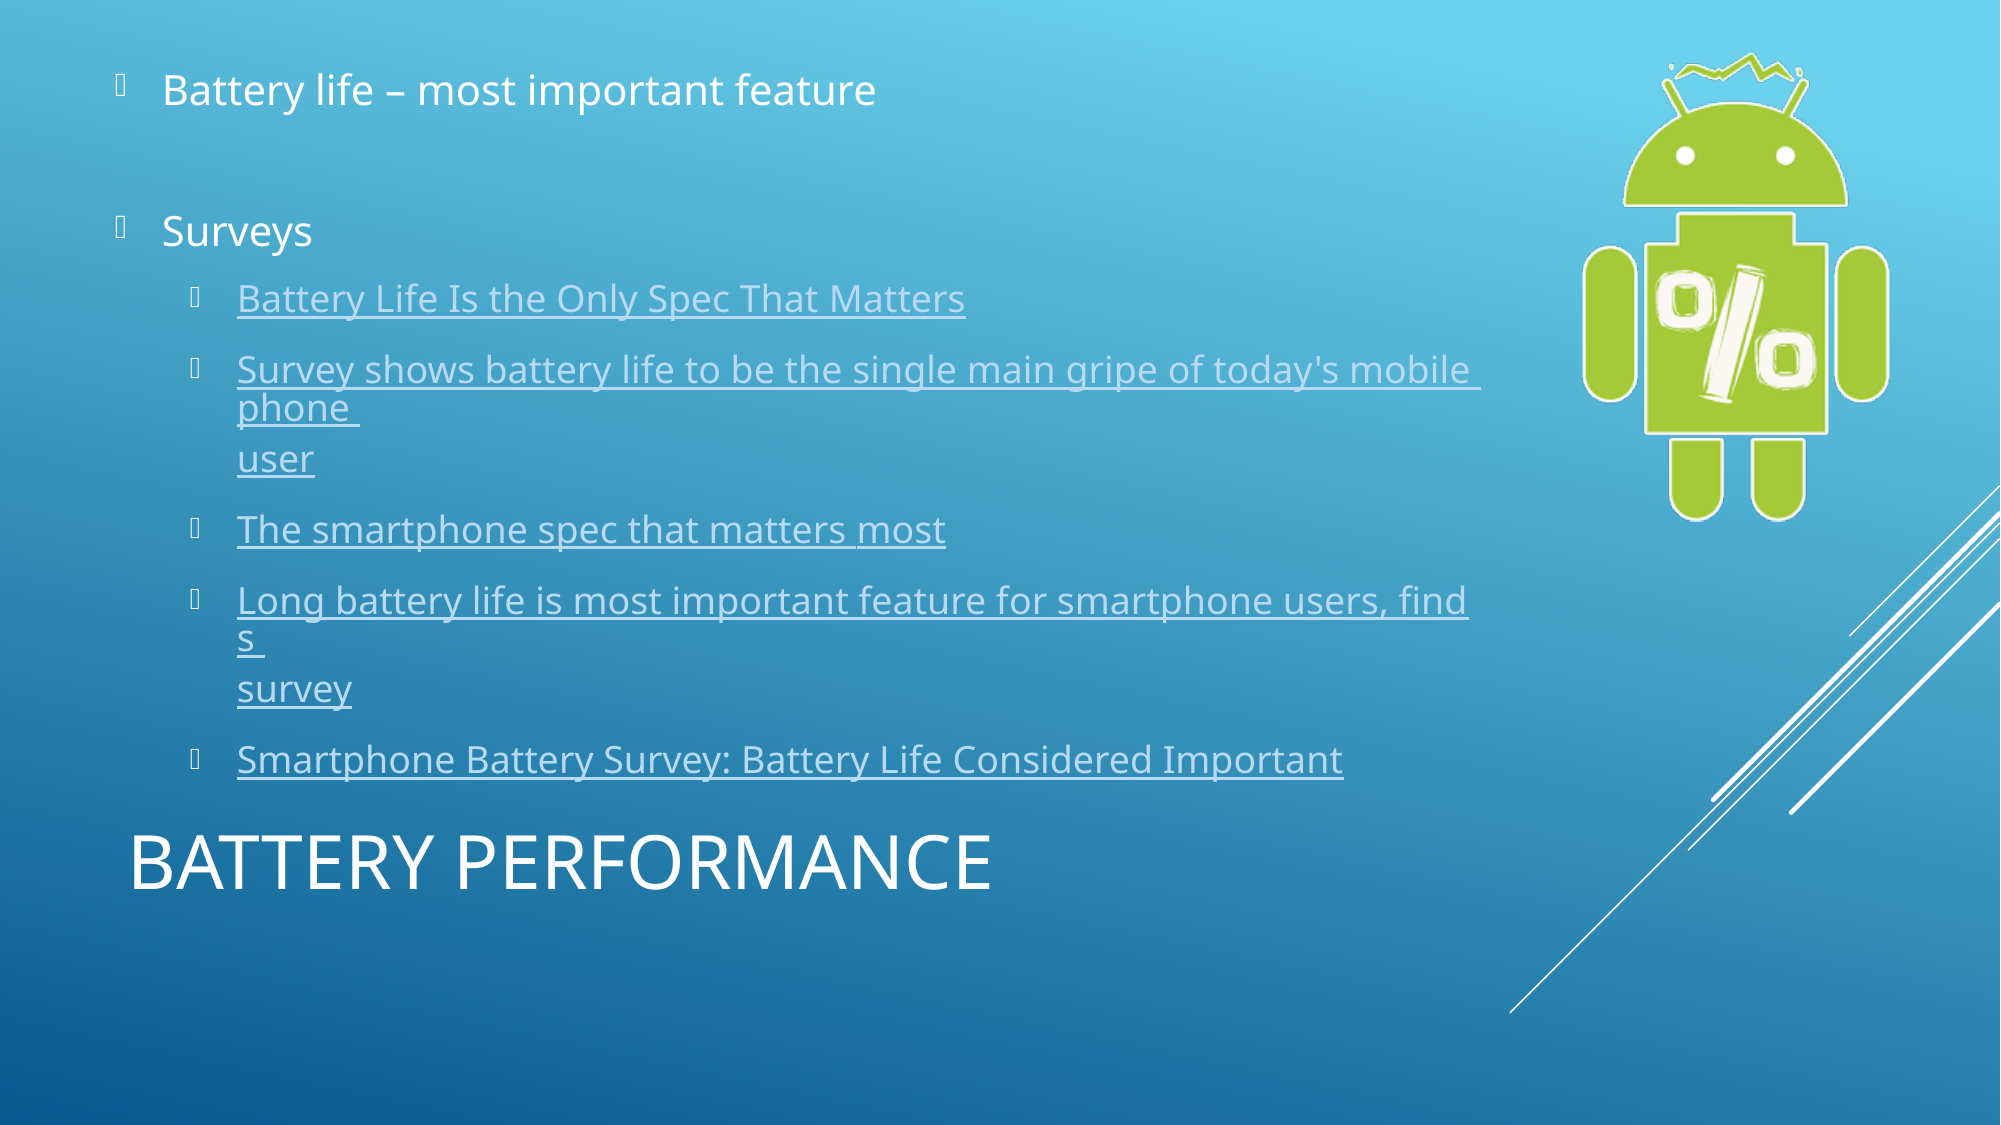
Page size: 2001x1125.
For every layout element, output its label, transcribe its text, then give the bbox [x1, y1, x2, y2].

title Battery PERFORMANCE [112, 736, 1513, 984]
picture [1499, 52, 1969, 523]
list Battery life – most important feature Surveys Battery Life Is the Only Spec That Matters Survey shows battery life to be the single main gripe of today's mobile phone user The smartphone spec that matters most Long battery life is most important feature for smartphone users, finds survey Smartphone Battery Survey: Battery Life Considered Important [100, 53, 1501, 794]
